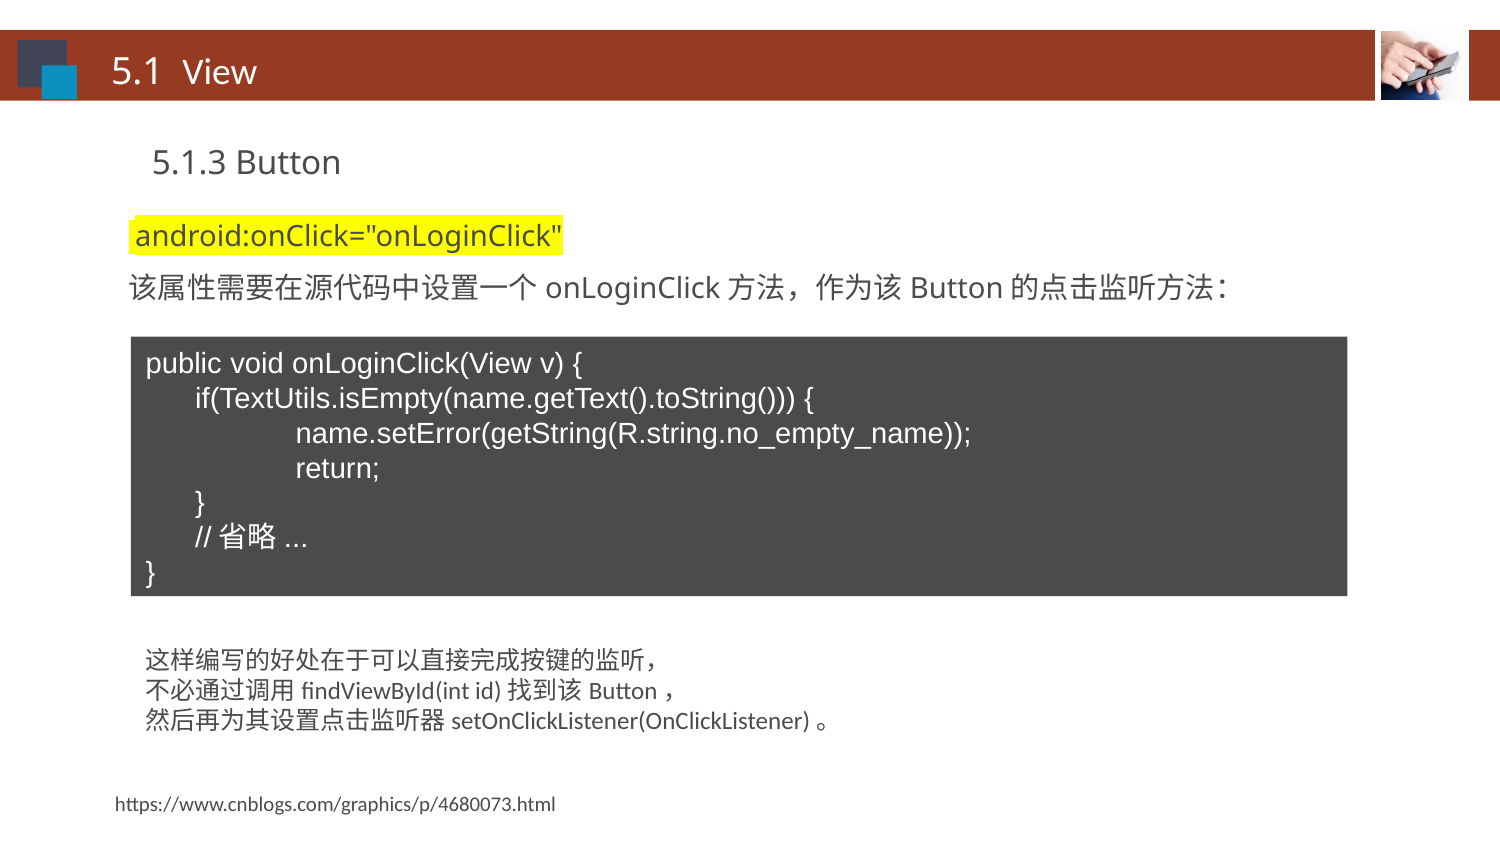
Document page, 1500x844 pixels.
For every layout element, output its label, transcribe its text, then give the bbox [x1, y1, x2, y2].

text_box public void onLoginClick(View v) { if(TextUtils.isEmpty(name.getText().toString())) { name.setError(getString(R.string.no_empty_name)); return; } //省略... } [130, 336, 1348, 597]
picture [1381, 31, 1463, 100]
text_box 这样编写的好处在于可以直接完成按键的监听， 不必通过调用findViewById(int id)找到该Button， 然后再为其设置点击监听器setOnClickListener(OnClickListener)。 [130, 637, 1333, 743]
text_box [135, 134, 1366, 280]
text_box android:onClick="onLoginClick" 该属性需要在源代码中设置一个onLoginClick方法，作为该Button的点击监听方法： [114, 192, 1365, 312]
text_box 5.1 View [96, 40, 273, 100]
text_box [17, 40, 77, 100]
text_box https://www.cnblogs.com/graphics/p/4680073.html [100, 783, 851, 824]
